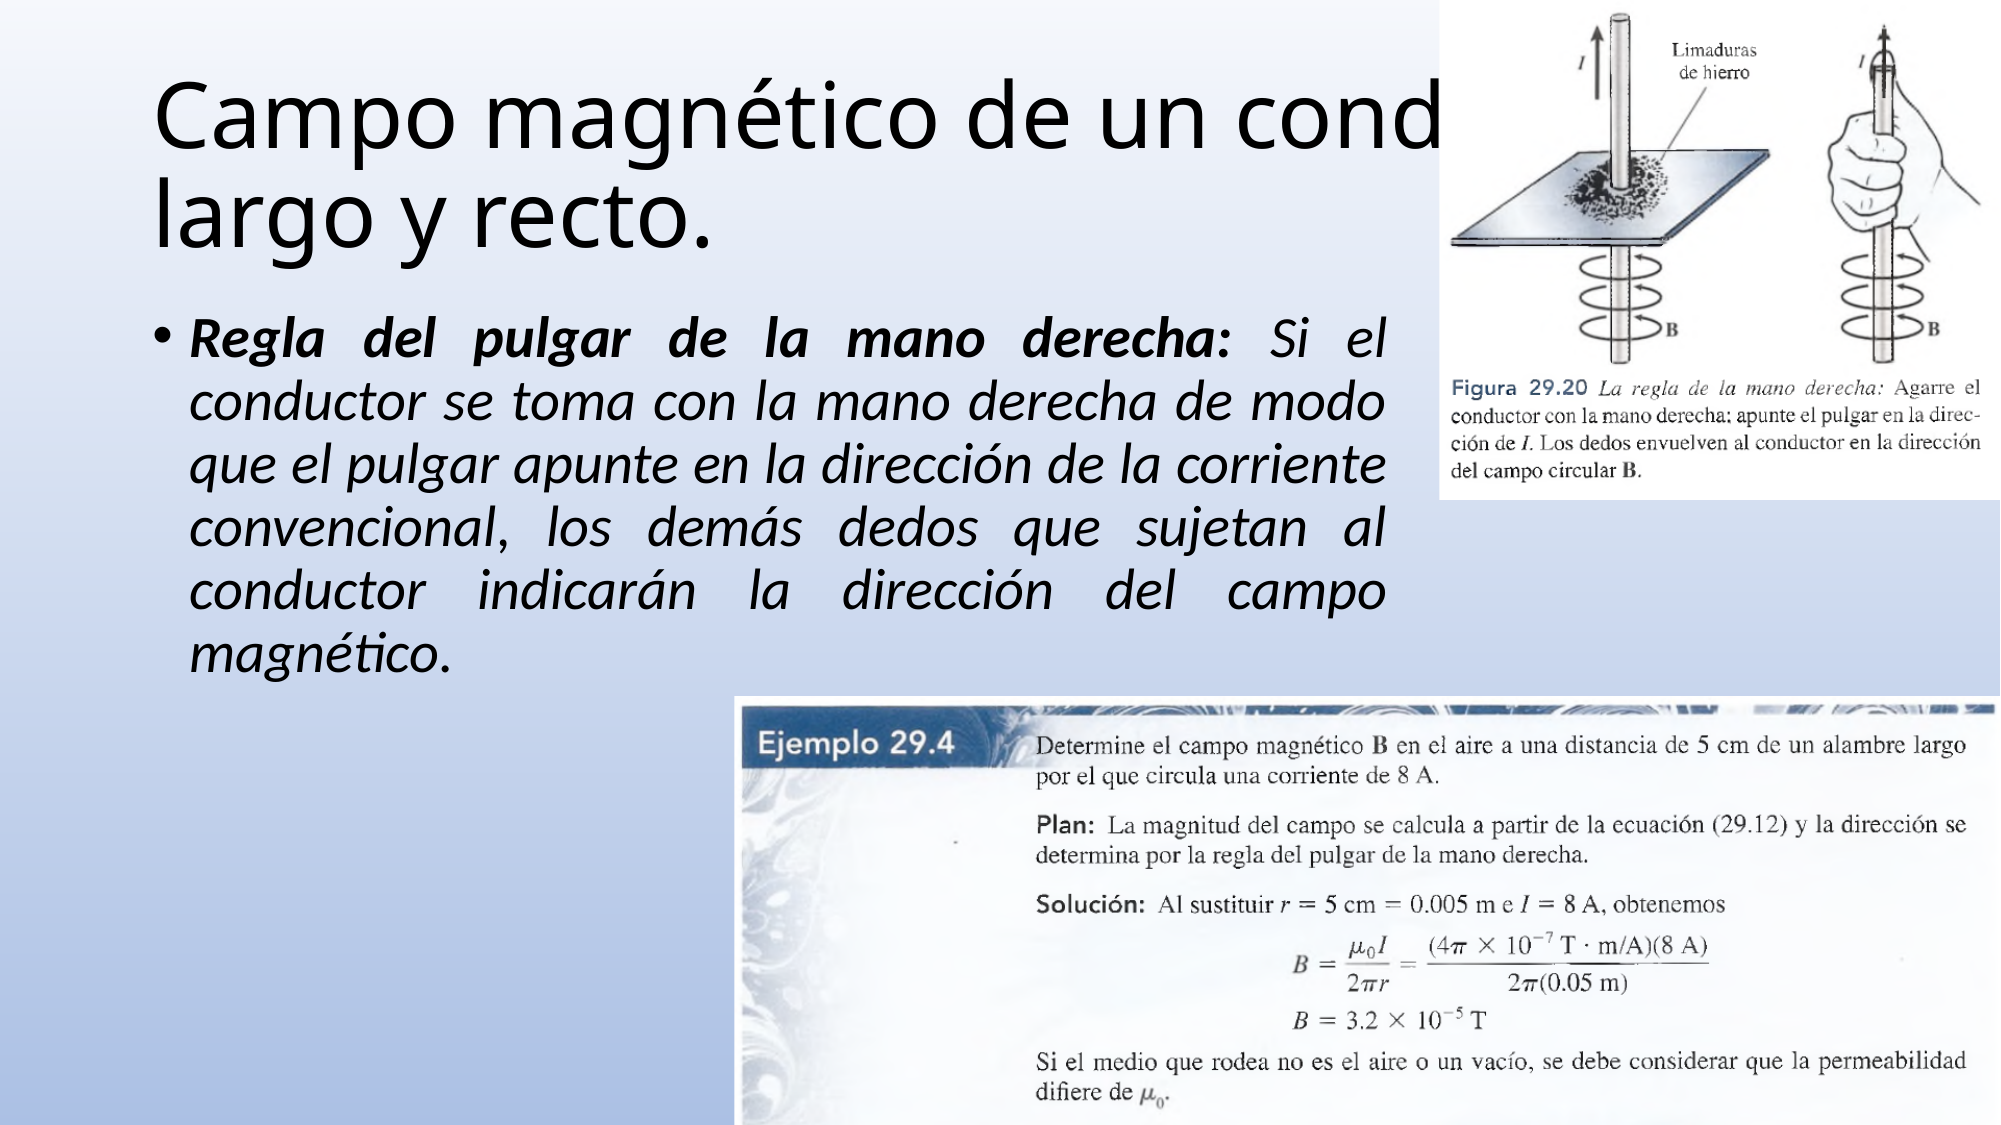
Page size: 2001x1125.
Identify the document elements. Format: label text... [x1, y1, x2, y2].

title Campo magnético de un conductor largo y recto. [137, 59, 1439, 278]
picture [734, 696, 2000, 1125]
picture [1439, 0, 2000, 500]
